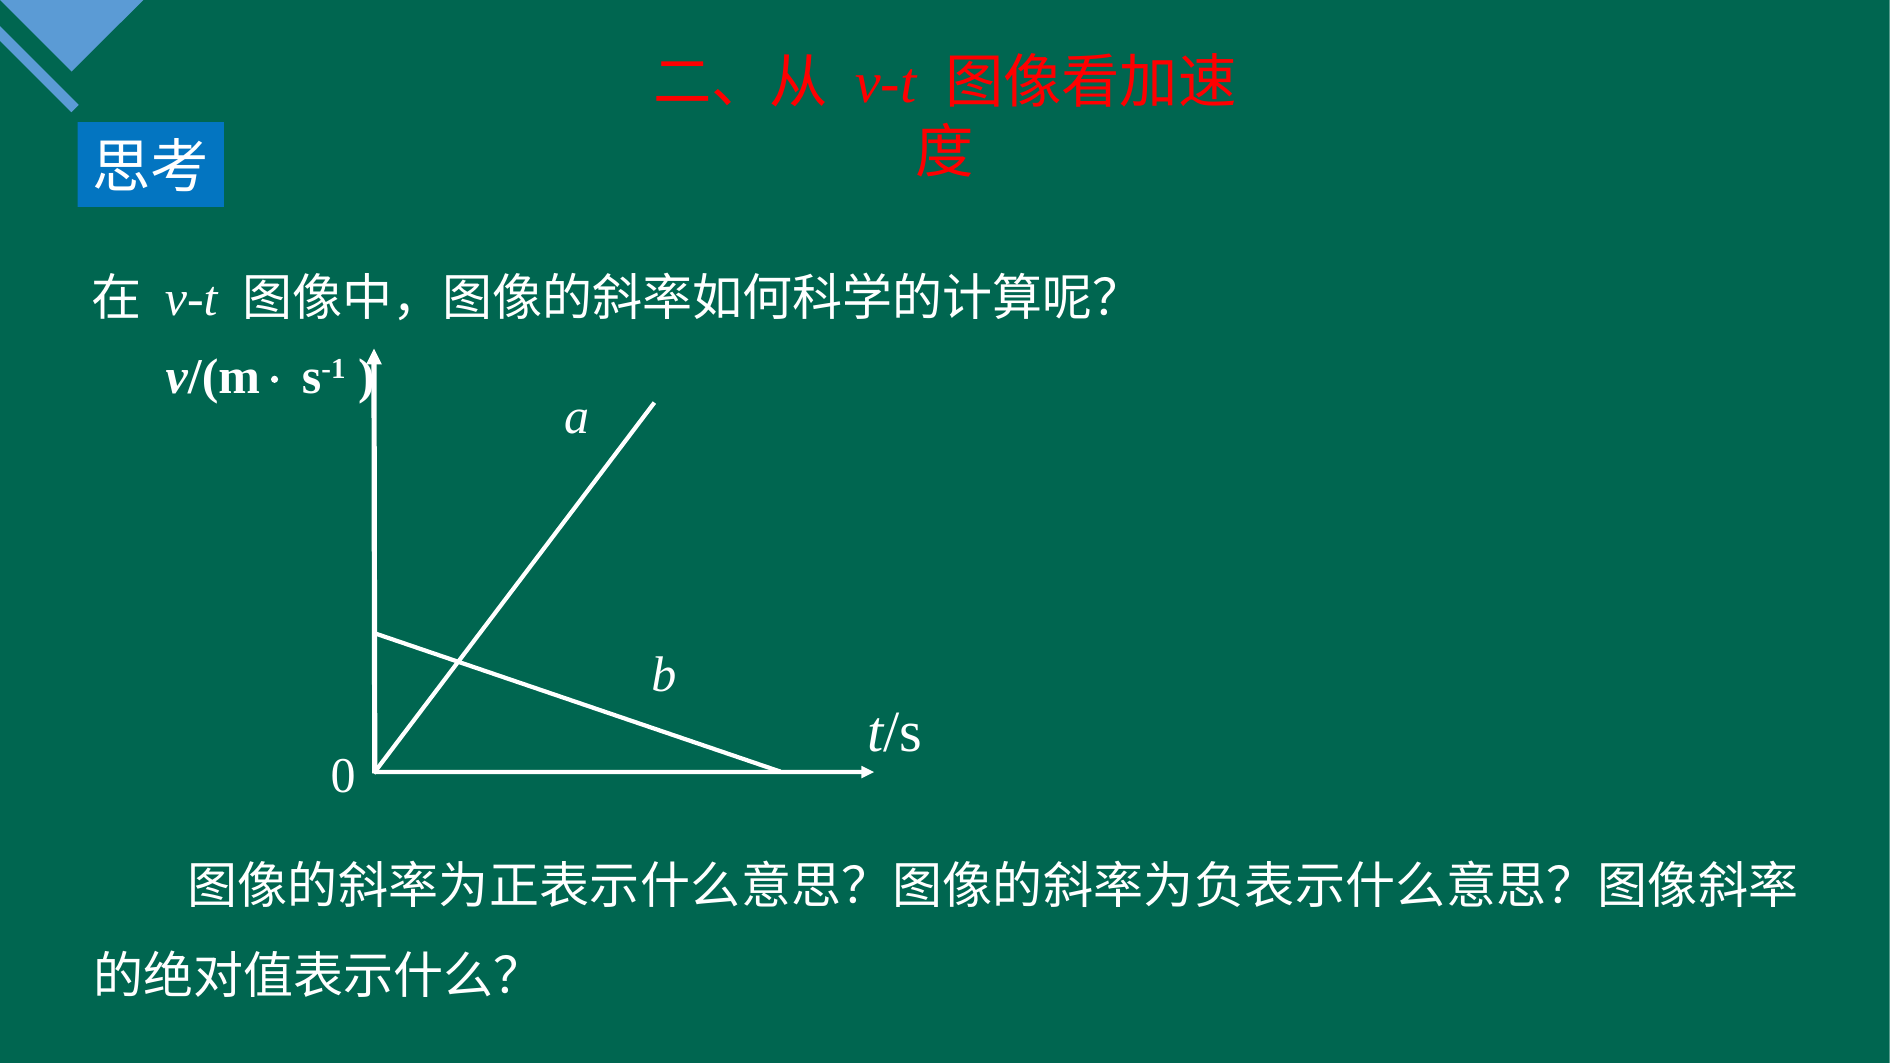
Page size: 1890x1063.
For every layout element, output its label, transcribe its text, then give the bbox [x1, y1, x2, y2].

text_box 思考 [77, 122, 224, 207]
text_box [150, 336, 947, 812]
text_box 二、从 v-t 图像看加速度 [610, 36, 1280, 192]
text_box 在 v-t 图像中，图像的斜率如何科学的计算呢？ [76, 210, 1297, 333]
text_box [0, 0, 144, 109]
text_box 图像的斜率为正表示什么意思？图像的斜率为负表示什么意思？图像斜率的绝对值表示什么？ [78, 816, 1815, 1011]
